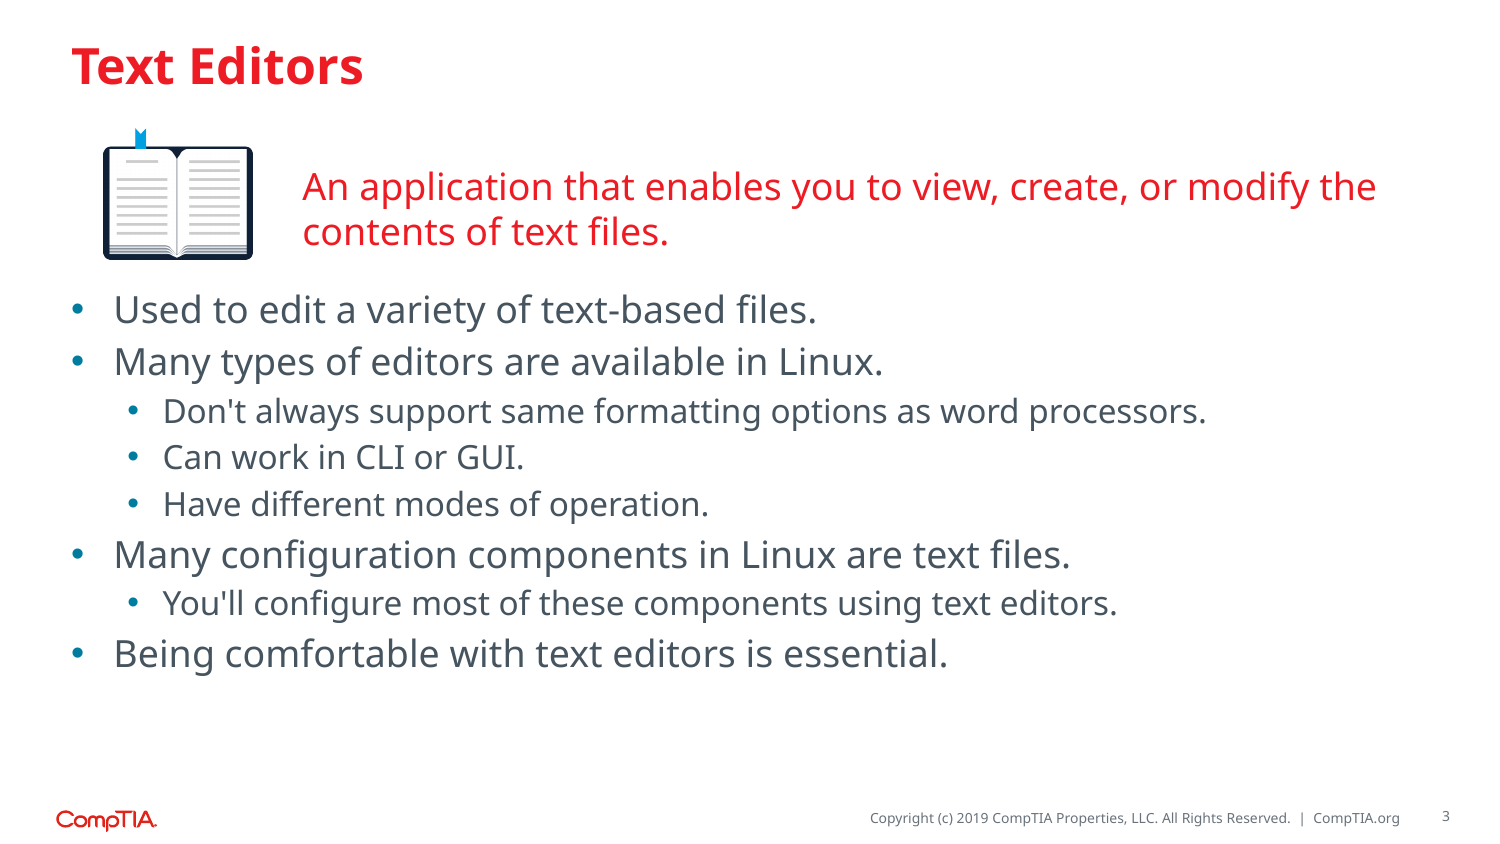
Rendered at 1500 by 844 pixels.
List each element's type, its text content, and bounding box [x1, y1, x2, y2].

title Text Editors [56, 12, 1444, 117]
picture [103, 128, 253, 260]
list An application that enables you to view, create, or modify the contents of text files. [287, 155, 1445, 249]
slide_number 3 [1407, 800, 1450, 835]
list Used to edit a variety of text-based files. Many types of editors are available in Linux. Don't always support same formatting options as word processors. Can work in CLI or GUI. Have different modes of operation. Many configuration components in Linux are text files. You'll configure most of these components using text editors. Being comfortable with text editors is essential. [56, 278, 1444, 764]
